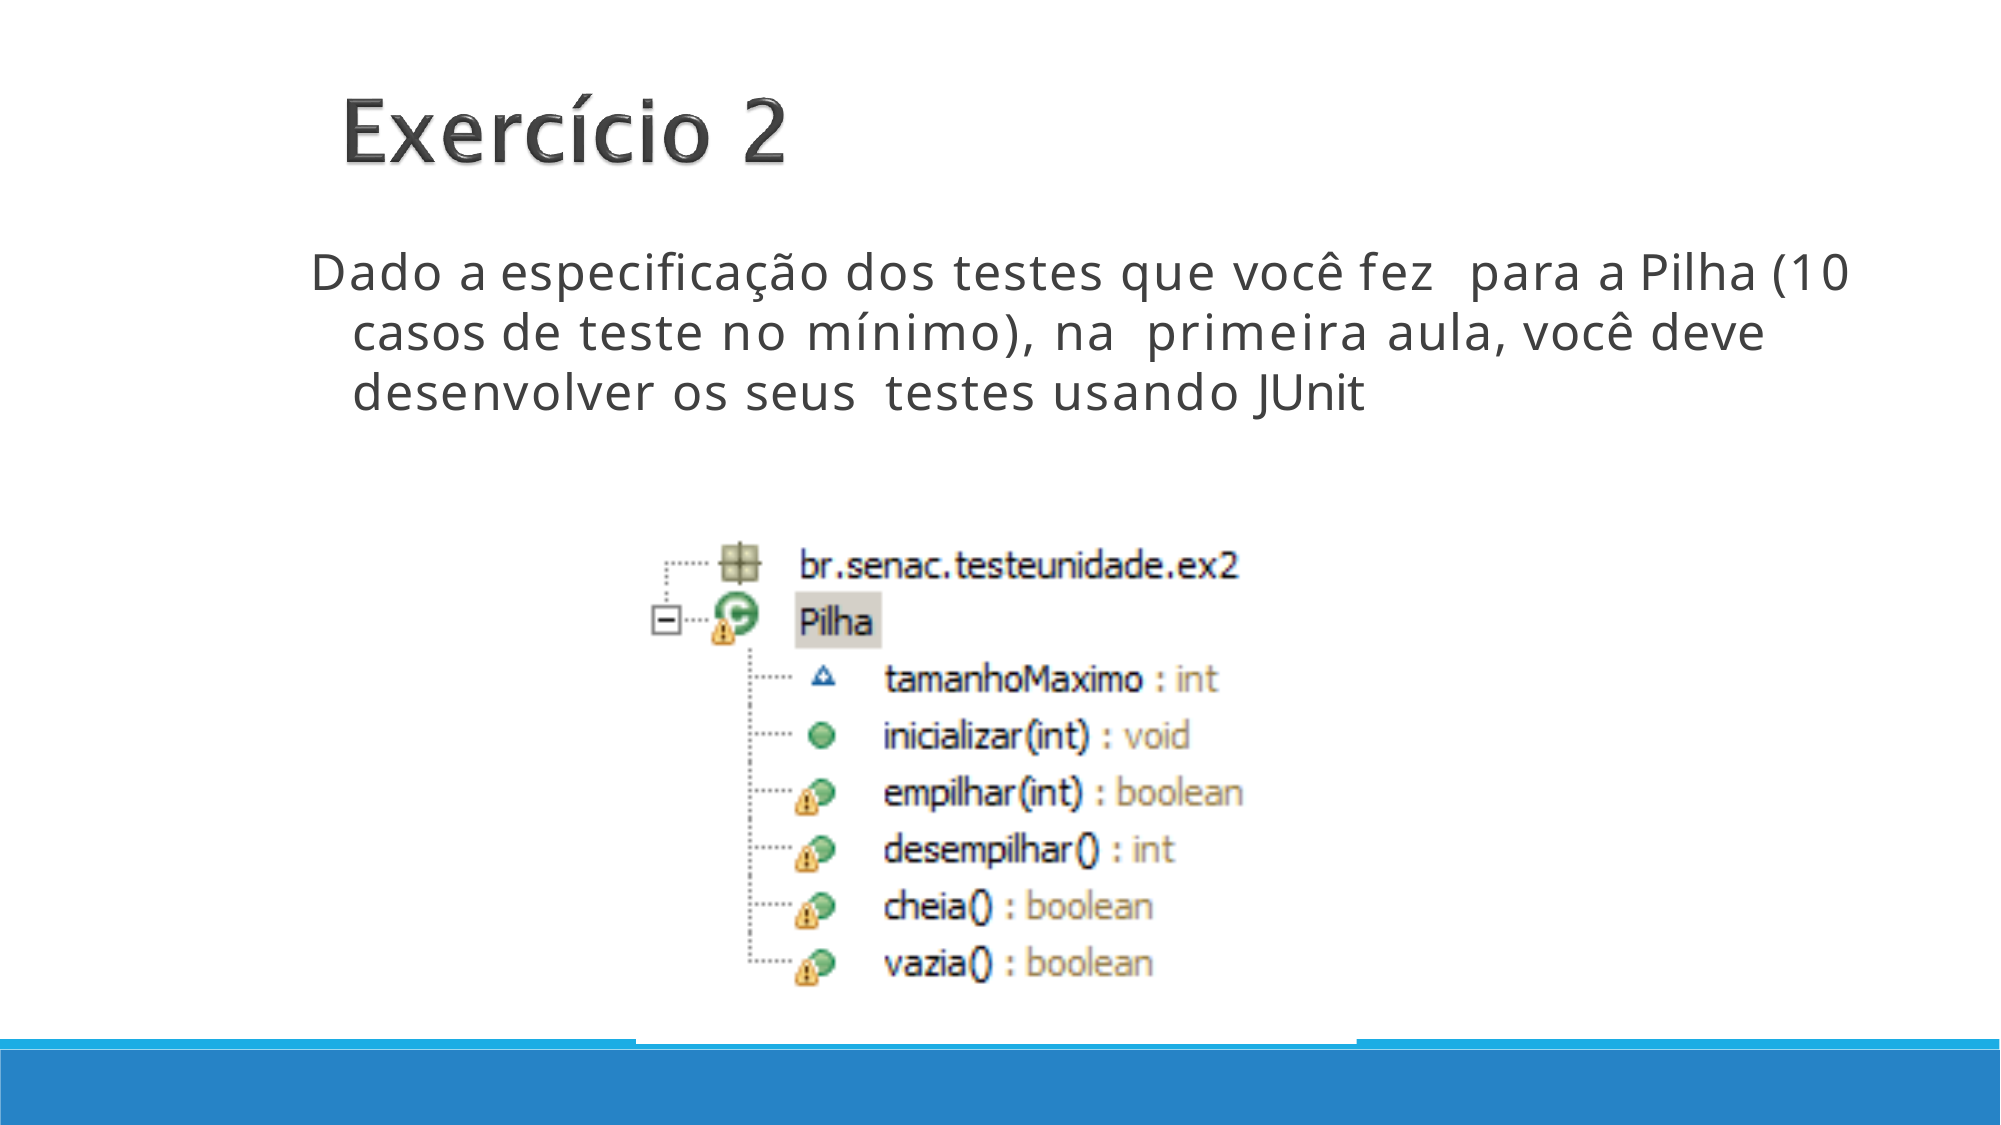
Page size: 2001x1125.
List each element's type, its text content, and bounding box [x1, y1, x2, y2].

text_box [636, 536, 1357, 1044]
title Dado a especificação dos testes que você fez para a Pilha (10 casos de teste no mínimo), na primeira aula, você deve desenvolver os seus testes usando JUnit [308, 230, 1959, 421]
text_box [343, 92, 787, 169]
